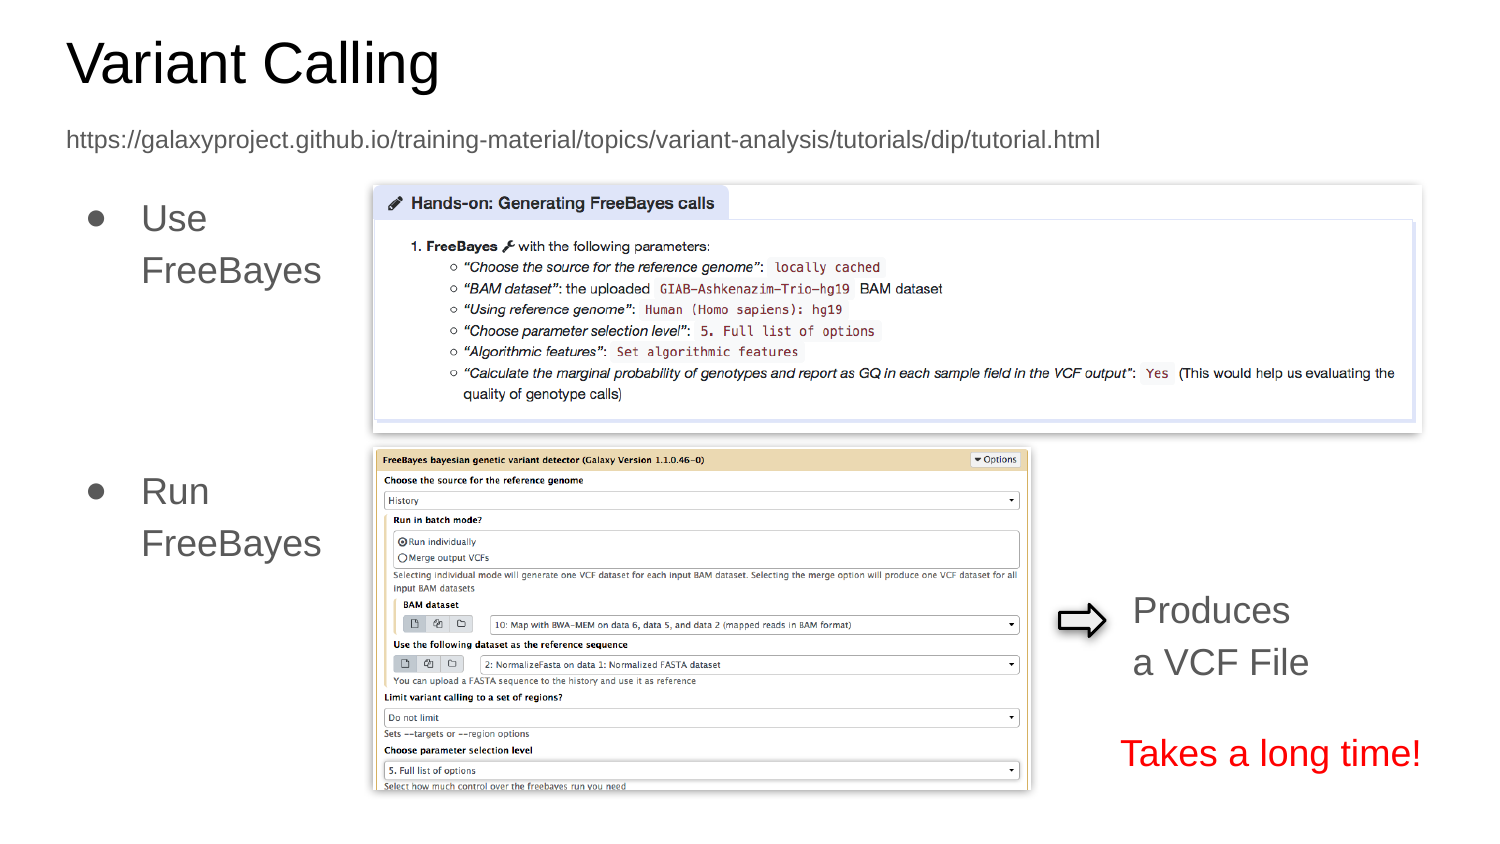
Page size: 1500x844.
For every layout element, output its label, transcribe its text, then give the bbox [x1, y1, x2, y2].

text_box Produces a VCF File [1117, 564, 1329, 682]
text_box Takes a long time! [1105, 707, 1460, 790]
text_box [1059, 604, 1106, 637]
picture [373, 447, 1032, 791]
picture [373, 185, 1422, 433]
title Variant Calling [51, 10, 1449, 104]
list https://galaxyproject.github.io/training-material/topics/variant-analysis/tutorials/dip/tutorial.html Use FreeBayes Run FreeBayes [51, 104, 1449, 741]
